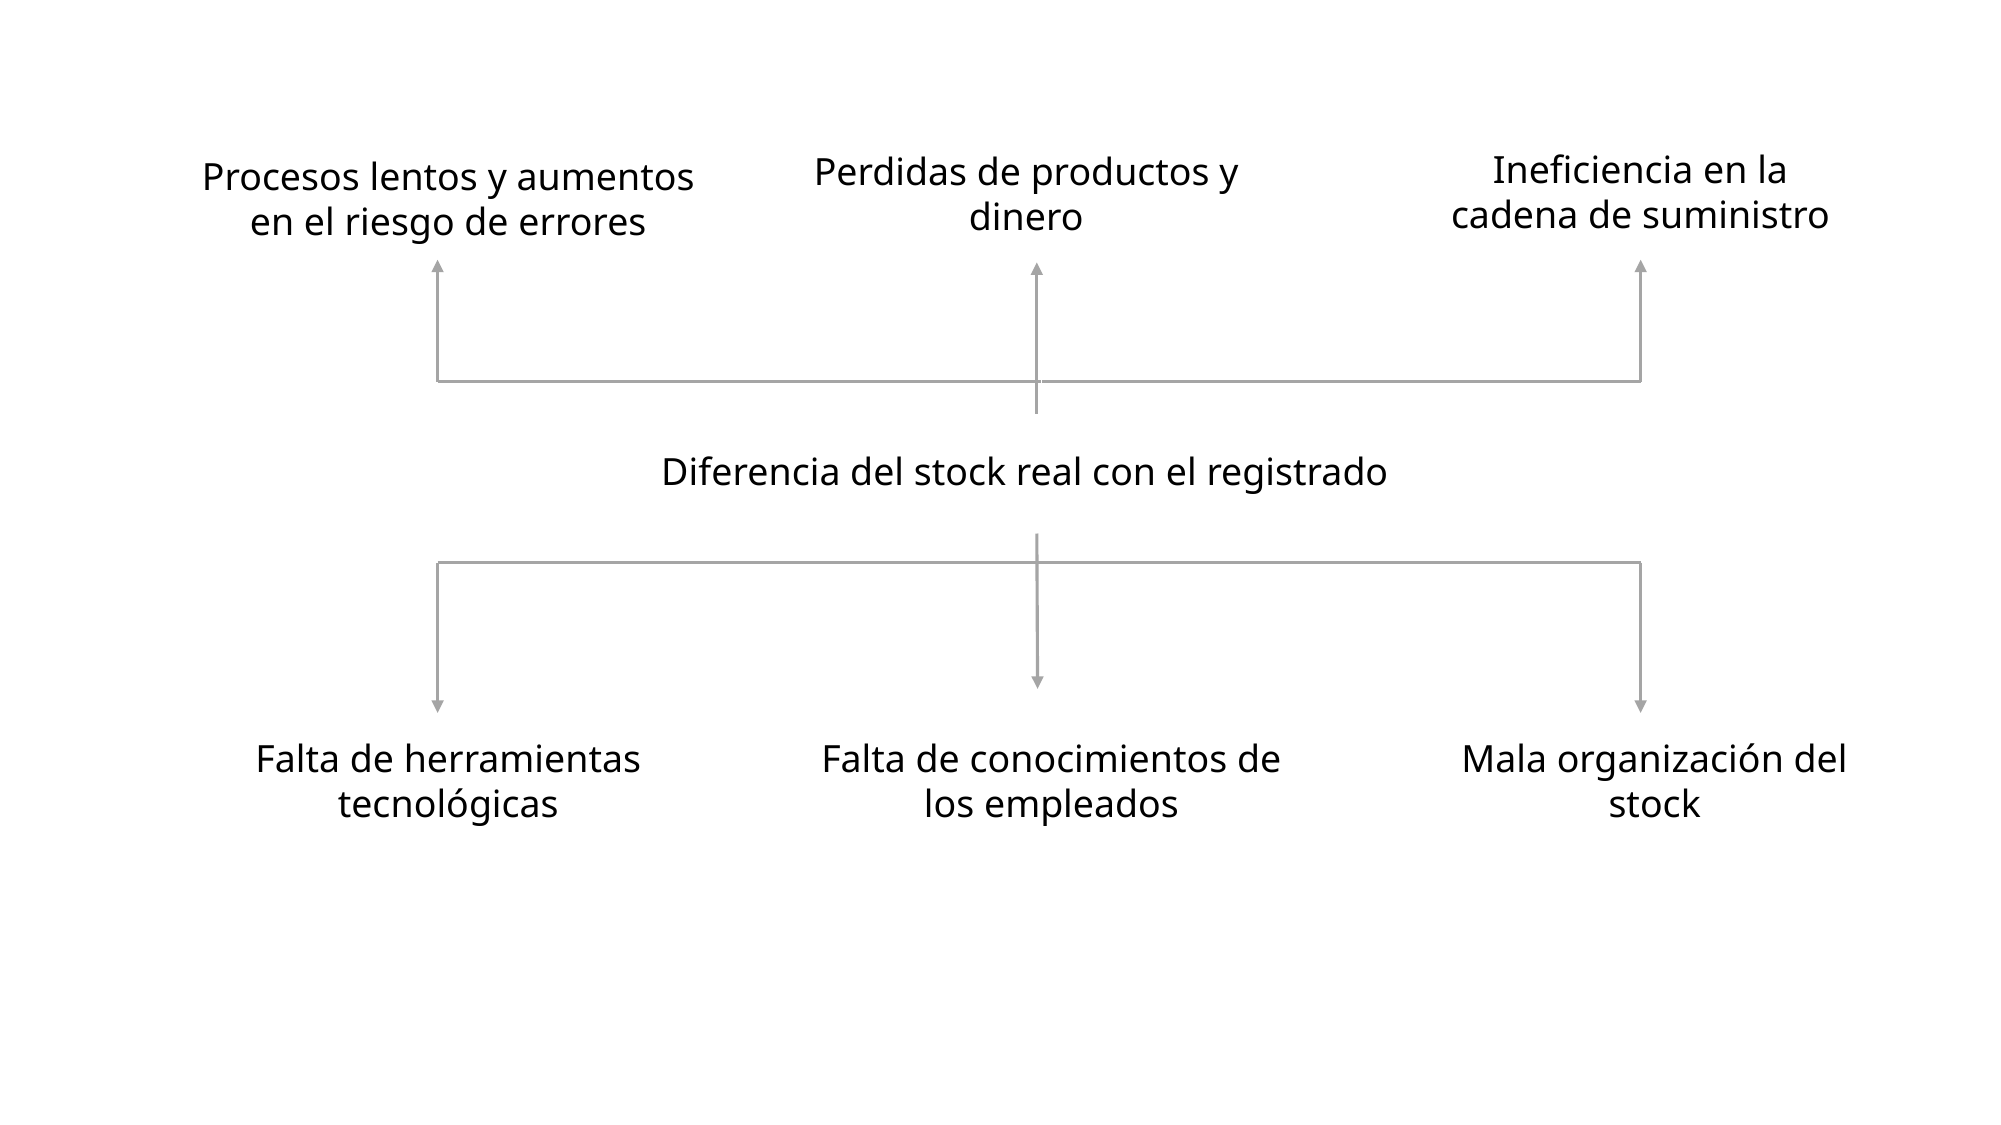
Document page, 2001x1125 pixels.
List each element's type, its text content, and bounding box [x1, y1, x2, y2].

text_box Ineficiencia en la cadena de suministro [1416, 138, 1865, 244]
text_box Procesos lentos y aumentos en el riesgo de errores [182, 145, 715, 251]
text_box Perdidas de productos y dinero [794, 140, 1258, 245]
text_box Diferencia del stock real con el registrado [646, 440, 1436, 501]
text_box Falta de conocimientos de los empleados [794, 727, 1309, 833]
text_box Mala organización del stock [1438, 727, 1872, 833]
text_box Falta de herramientas tecnológicas [191, 727, 706, 833]
